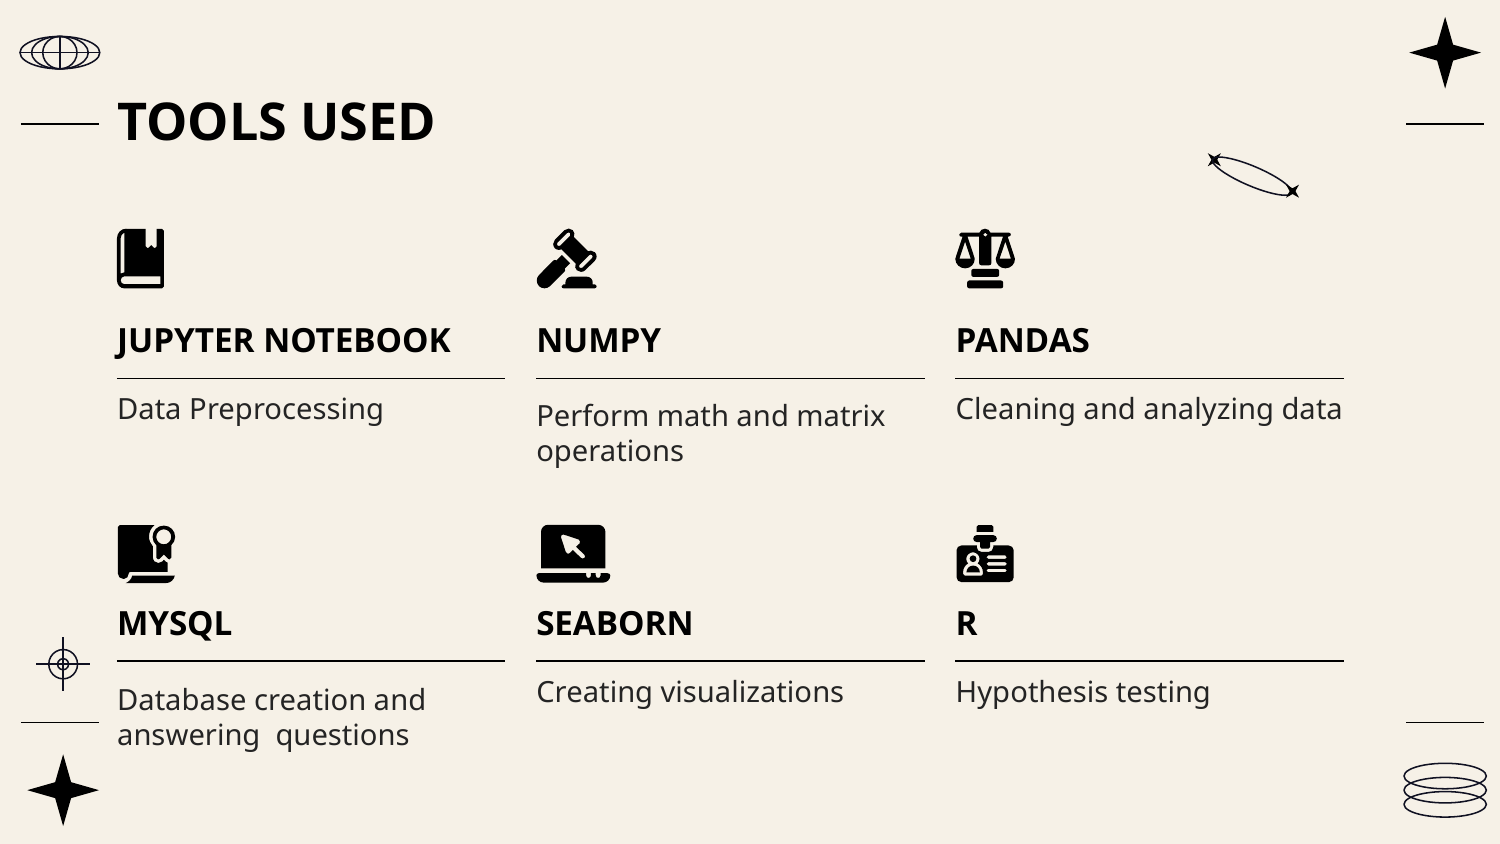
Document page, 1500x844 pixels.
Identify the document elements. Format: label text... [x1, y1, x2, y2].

title TOOLS USED [116, 88, 1383, 156]
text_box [117, 525, 176, 584]
subtitle Perform math and matrix operations [536, 392, 936, 473]
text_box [956, 524, 1015, 583]
title SEABORN [536, 592, 936, 651]
subtitle Data Preprocessing [116, 367, 517, 448]
title R [955, 592, 1356, 651]
subtitle Creating visualizations [536, 651, 936, 731]
text_box [116, 228, 164, 289]
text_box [536, 524, 611, 583]
subtitle Hypothesis testing [955, 651, 1356, 731]
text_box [954, 228, 1016, 289]
title PANDAS [955, 309, 1356, 367]
subtitle Cleaning and analyzing data [955, 367, 1356, 448]
title NUMPY [536, 309, 936, 369]
title JUPYTER NOTEBOOK [116, 309, 517, 367]
title MYSQL [116, 592, 517, 653]
subtitle Database creation and answering questions [116, 676, 517, 756]
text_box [536, 228, 598, 289]
